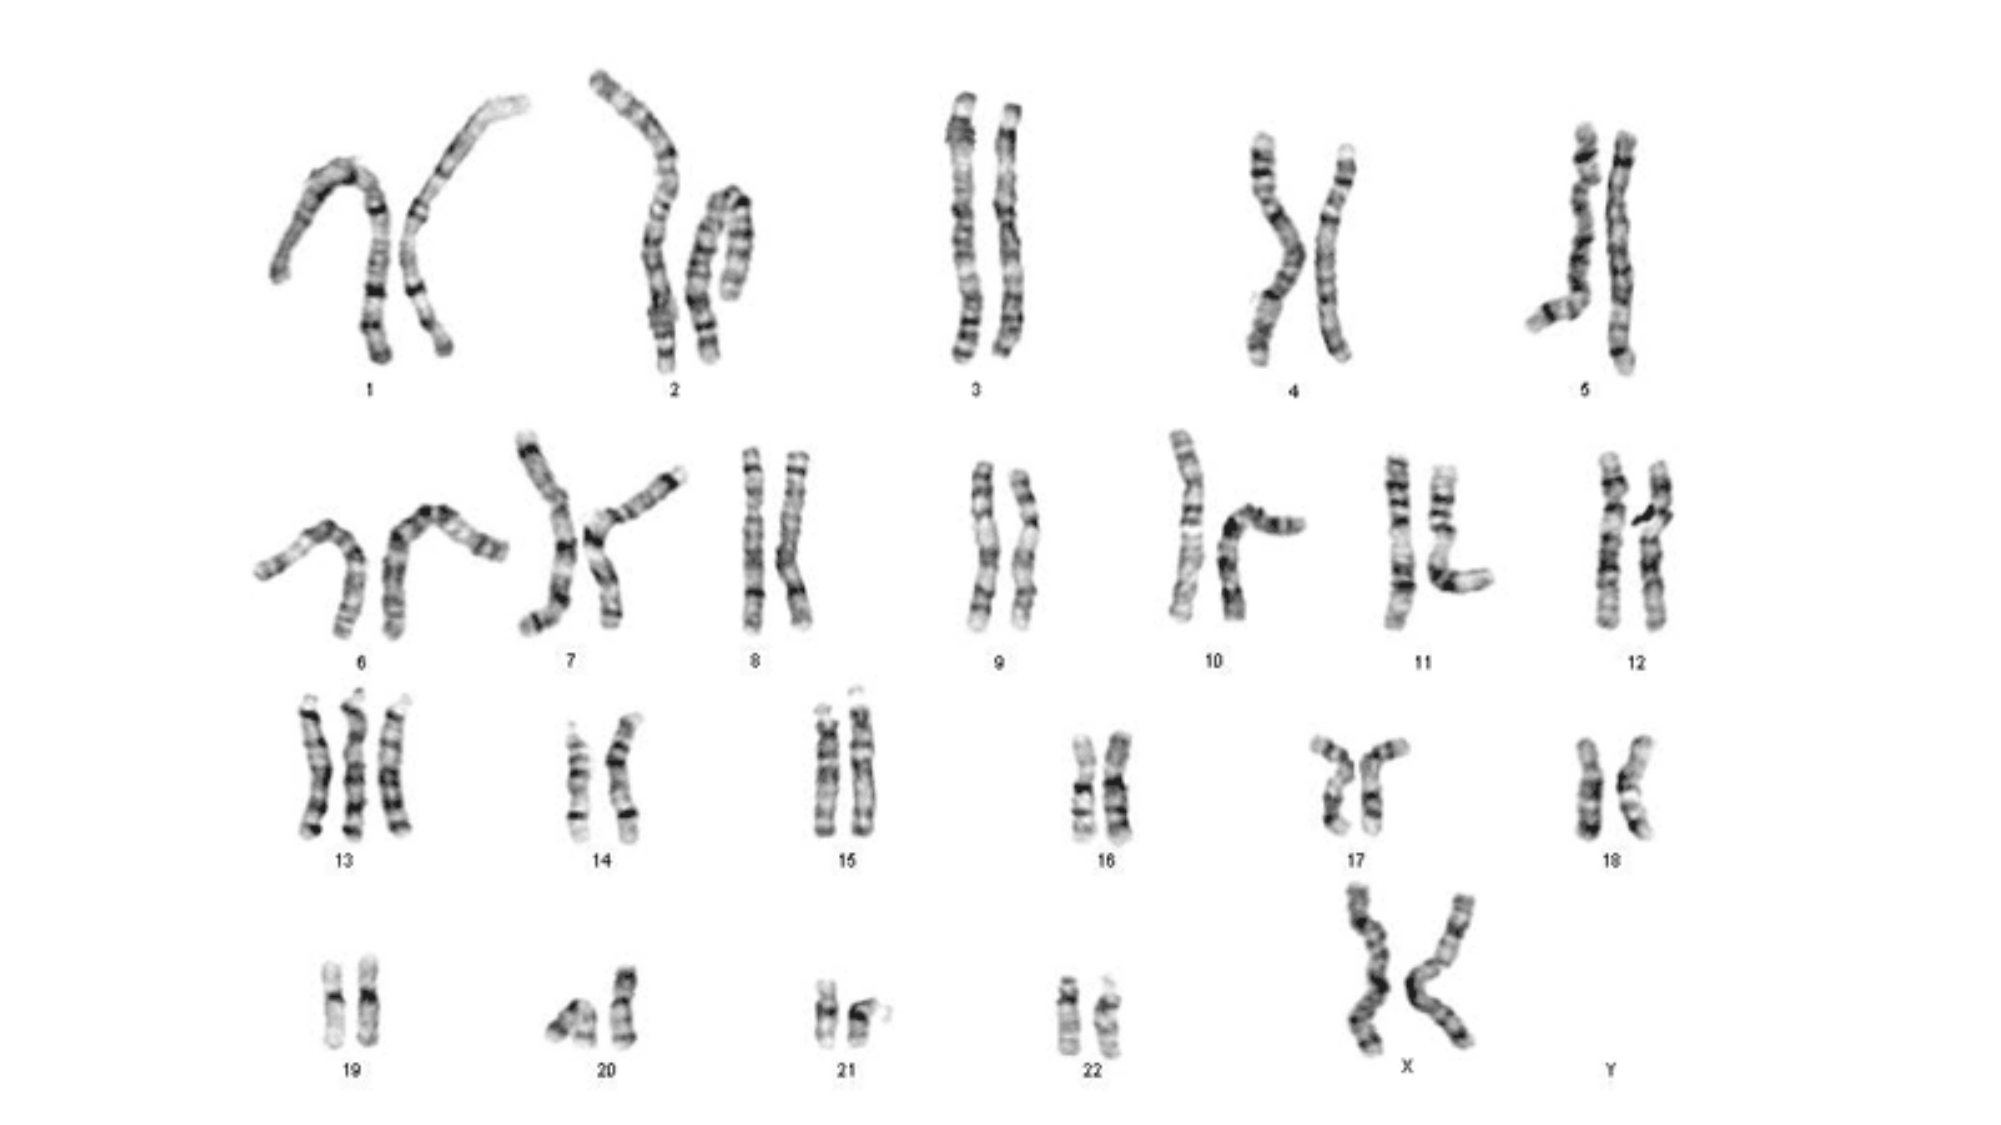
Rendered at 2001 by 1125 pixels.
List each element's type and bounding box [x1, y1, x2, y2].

picture [249, 0, 1724, 1106]
